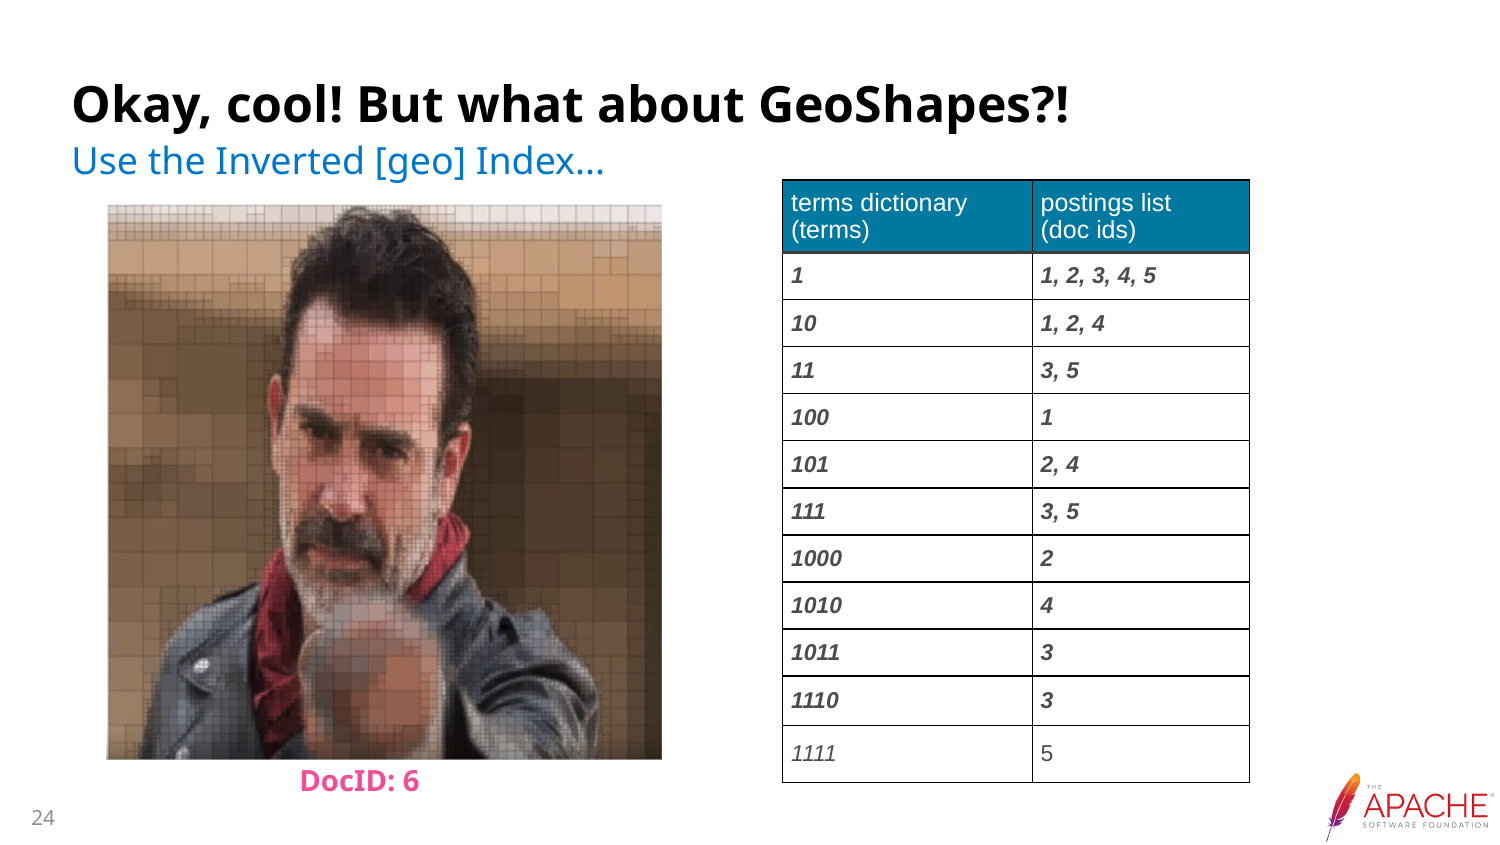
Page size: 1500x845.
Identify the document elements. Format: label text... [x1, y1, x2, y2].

title Okay, cool! But what about GeoShapes?! [56, 15, 1363, 136]
text_box DocID: 6 [284, 769, 438, 801]
table_cell 11 [783, 347, 1032, 393]
table_cell 1110 [783, 677, 1032, 725]
table_cell 1, 2, 4 [1033, 300, 1249, 346]
table_cell 3 [1033, 677, 1249, 725]
table_cell 1, 2, 3, 4, 5 [1033, 254, 1249, 299]
table_cell 3, 5 [1033, 347, 1249, 393]
picture [105, 203, 662, 761]
table_cell 5 [1033, 726, 1249, 782]
table_cell 111 [783, 489, 1032, 534]
table_cell 1 [1033, 394, 1249, 440]
table_cell 4 [1033, 583, 1249, 628]
table_header terms dictionary (terms) [783, 181, 1032, 251]
table_cell 101 [783, 441, 1032, 487]
table_cell 100 [783, 394, 1032, 440]
table_cell 3, 5 [1033, 489, 1249, 534]
table_cell 1010 [783, 583, 1032, 628]
table_cell 10 [783, 300, 1032, 346]
picture [1326, 773, 1494, 842]
table_header postings list (doc ids) [1033, 181, 1249, 251]
table_cell 1000 [783, 536, 1032, 581]
table_cell 1 [783, 254, 1032, 299]
table_cell 1011 [783, 630, 1032, 675]
list Use the Inverted [geo] Index... [56, 136, 1363, 194]
table_cell 2, 4 [1033, 441, 1249, 487]
table_cell 1111 [783, 726, 1032, 782]
table_cell 3 [1033, 630, 1249, 675]
table_cell 2 [1033, 536, 1249, 581]
